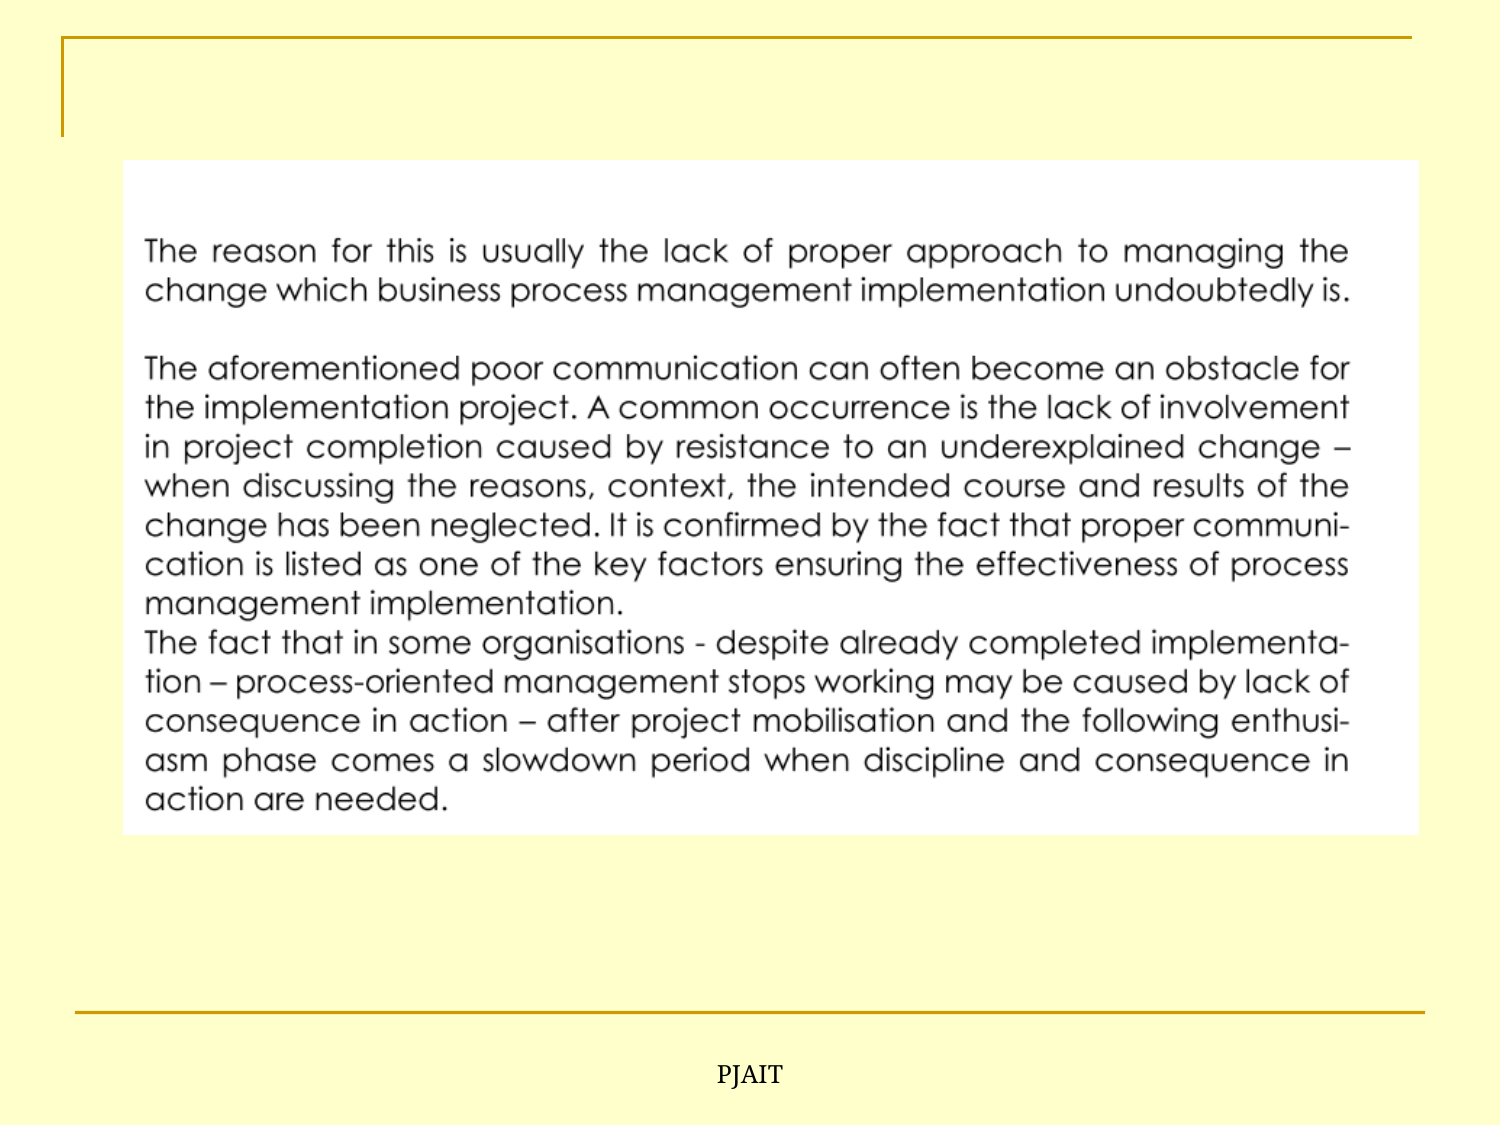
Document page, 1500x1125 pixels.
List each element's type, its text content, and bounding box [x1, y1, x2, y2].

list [123, 160, 1419, 835]
footer PJAIT [512, 1024, 988, 1101]
